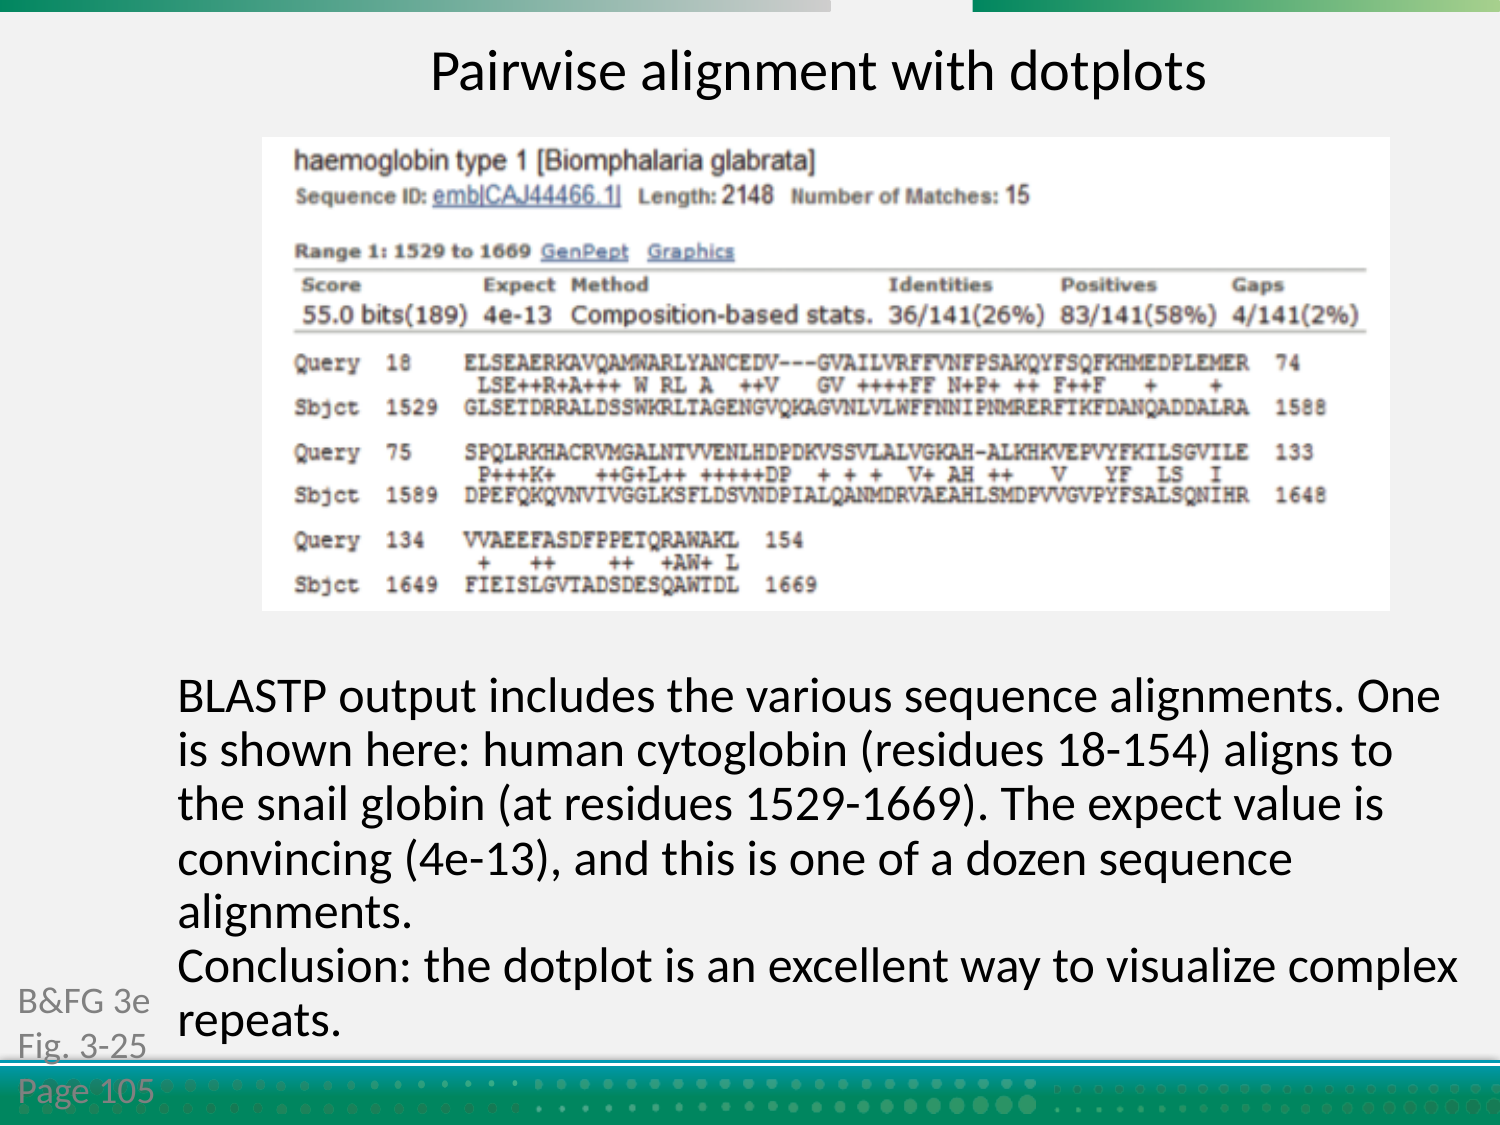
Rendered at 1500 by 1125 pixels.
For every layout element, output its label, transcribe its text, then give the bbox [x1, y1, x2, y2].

text_box B&FG 3e Fig. 3-25 Page 105 [2, 968, 171, 1119]
text_box BLASTP output includes the various sequence alignments. One is shown here: human cytoglobin (residues 18-154) aligns to the snail globin (at residues 1529-1669). The expect value is convincing (4e-13), and this is one of a dozen sequence alignments. Conclusion: the dotplot is an excellent way to visualize complex repeats. [162, 662, 1488, 1055]
picture [262, 137, 1390, 611]
text_box Pairwise alignment with dotplots [350, 24, 1288, 110]
